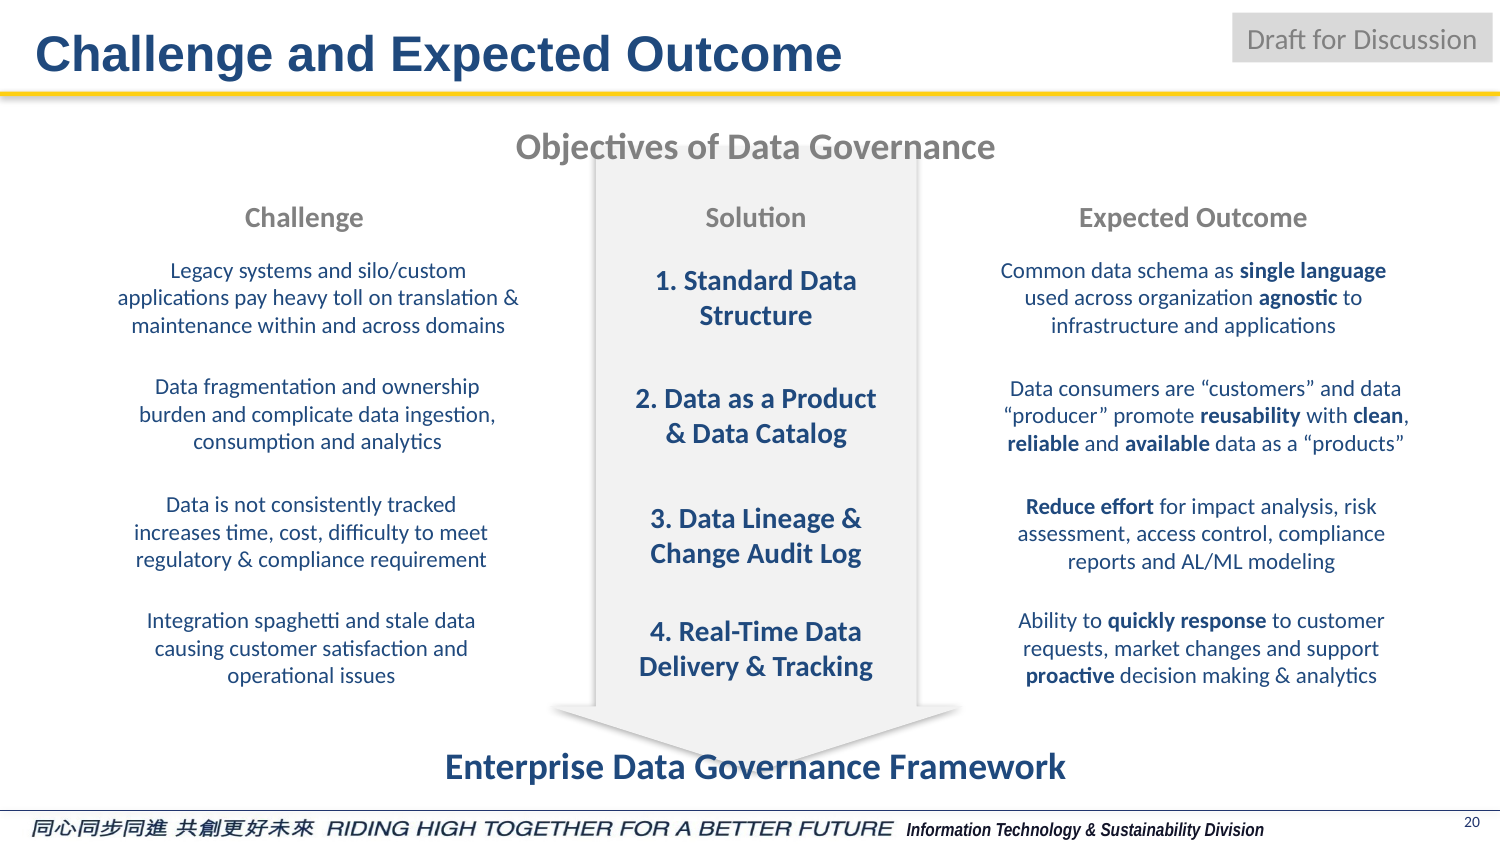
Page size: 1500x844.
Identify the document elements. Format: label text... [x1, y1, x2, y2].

text_box 4. Real-Time Data Delivery & Tracking [618, 604, 894, 690]
text_box Data consumers are “customers” and data “producer” promote reusability with clean, reliable and available data as a “products” [987, 366, 1425, 464]
slide_number 19 [1413, 803, 1496, 840]
text_box Legacy systems and silo/custom applications pay heavy toll on translation & maintenance within and across domains [99, 248, 538, 346]
text_box 1. Standard Data Structure [612, 254, 900, 339]
text_box 3. Data Lineage & Change Audit Log [612, 491, 900, 577]
text_box Objectives of Data Governance [347, 114, 1166, 175]
text_box Enterprise Data Governance Framework [347, 734, 1166, 794]
text_box Ability to quickly response to customer requests, market changes and support proactive decision making & analytics [995, 598, 1408, 696]
text_box Integration spaghetti and stale data causing customer satisfaction and operational issues [110, 598, 513, 696]
text_box [549, 175, 964, 734]
text_box Expected Outcome [1064, 190, 1323, 241]
text_box Draft for Discussion [1232, 12, 1493, 63]
text_box 2. Data as a Product & Data Catalog [612, 372, 900, 457]
text_box Challenge [230, 191, 379, 241]
text_box Data is not consistently tracked increases time, cost, difficulty to meet regulatory & compliance requirement [110, 482, 513, 580]
picture [0, 811, 919, 844]
title Challenge and Expected Outcome [19, 13, 1370, 77]
text_box Reduce effort for impact analysis, risk assessment, access control, compliance reports and AL/ML modeling [995, 484, 1408, 582]
text_box Solution [690, 191, 822, 241]
text_box Data fragmentation and ownership burden and complicate data ingestion, consumption and analytics [110, 364, 525, 462]
text_box Common data schema as single language used across organization agnostic to infrastructure and applications [974, 248, 1413, 346]
